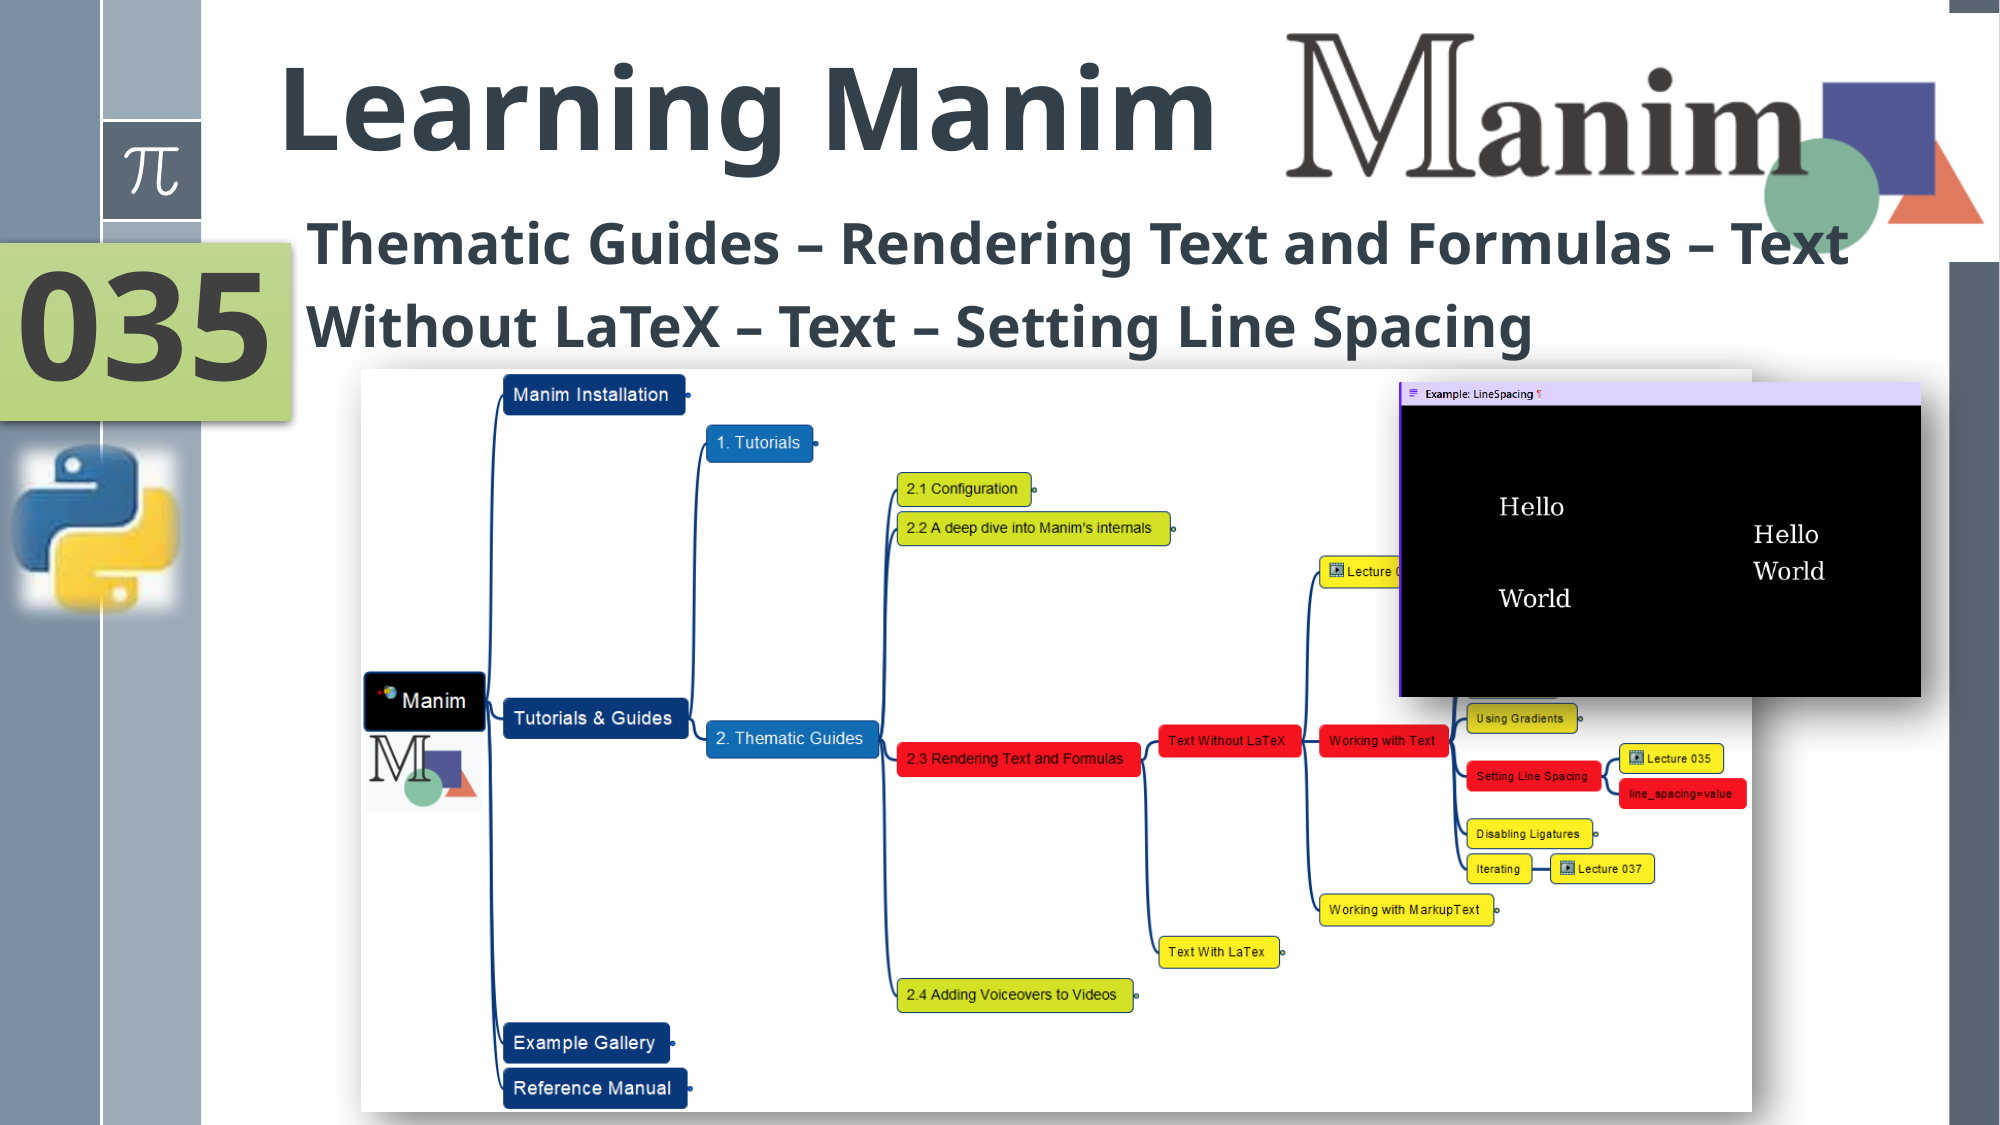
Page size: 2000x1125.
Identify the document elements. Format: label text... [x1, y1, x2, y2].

title Learning Manim [261, 42, 1274, 185]
picture [1274, 13, 2000, 262]
picture [3, 432, 193, 627]
picture [361, 369, 1921, 1112]
text_box Thematic Guides – Rendering Text and Formulas – Text Without LaTeX – Text – Setting Line Spacing [290, 184, 1896, 369]
text_box 035 [0, 243, 291, 421]
